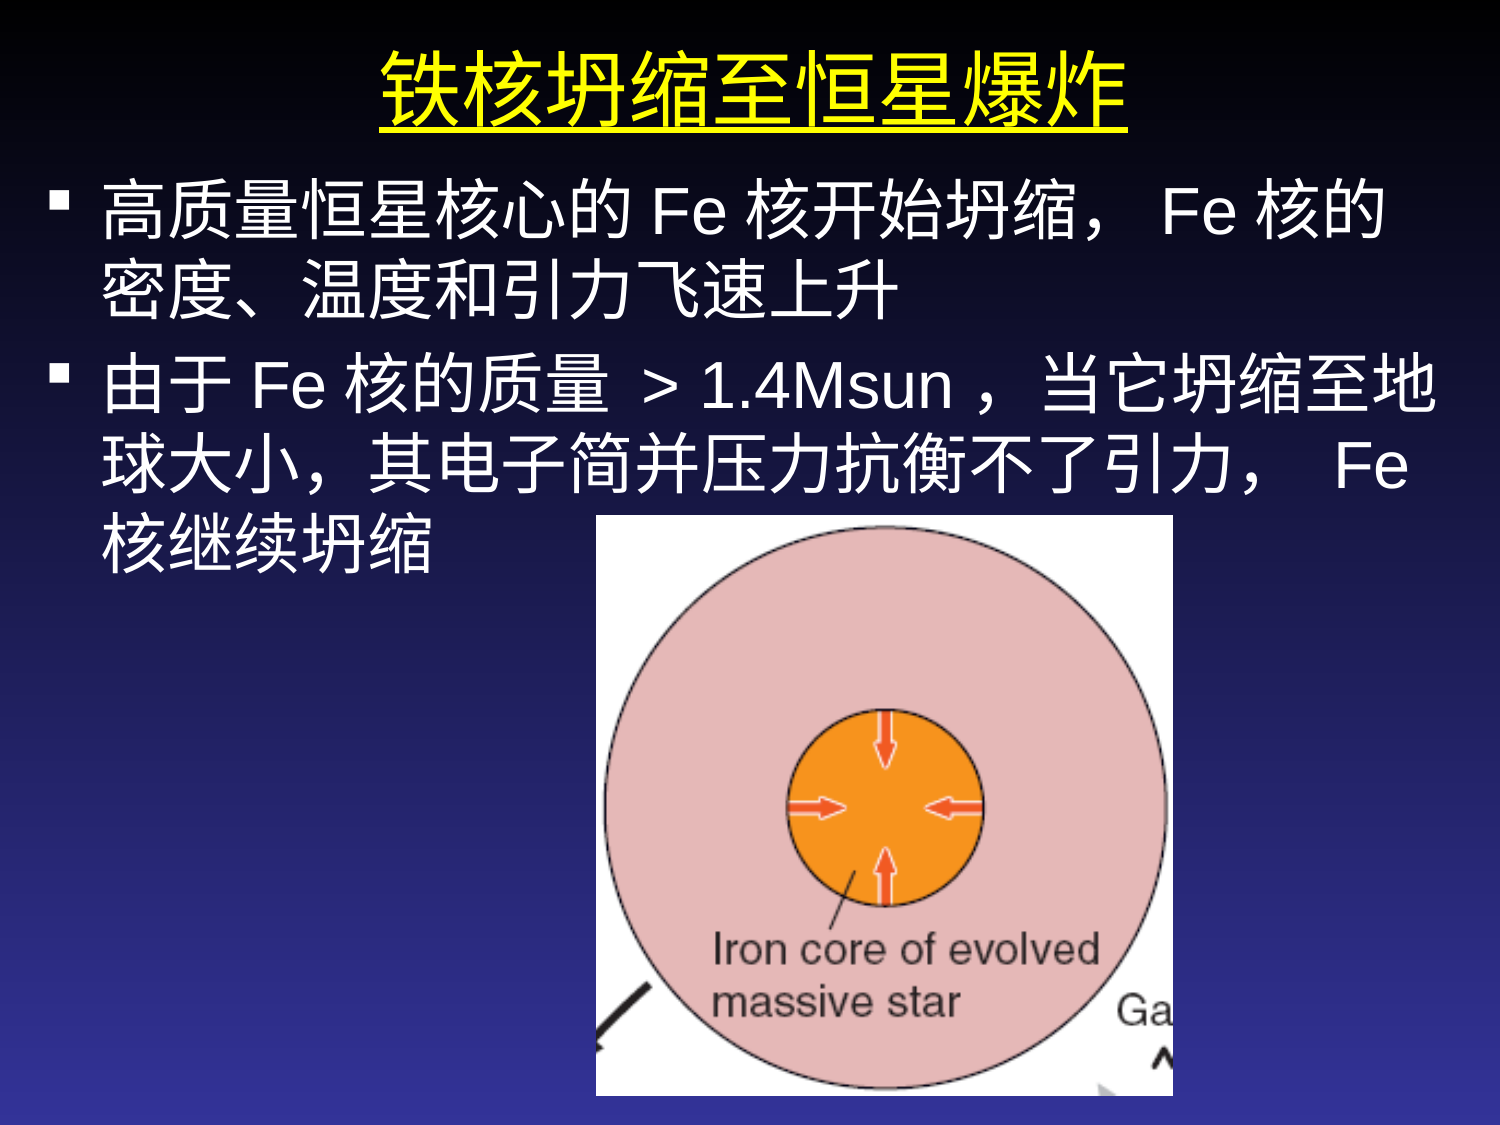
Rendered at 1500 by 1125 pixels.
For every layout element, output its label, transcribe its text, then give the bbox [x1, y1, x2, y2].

title 铁核坍缩至恒星爆炸 [53, 31, 1454, 144]
list 高质量恒星核心的Fe核开始坍缩，Fe核的密度、温度和引力飞速上升 由于Fe核的质量 > 1.4Msun，当它坍缩至地球大小，其电子简并压力抗衡不了引力， Fe核继续坍缩 [29, 160, 1467, 587]
picture [596, 514, 1173, 1097]
